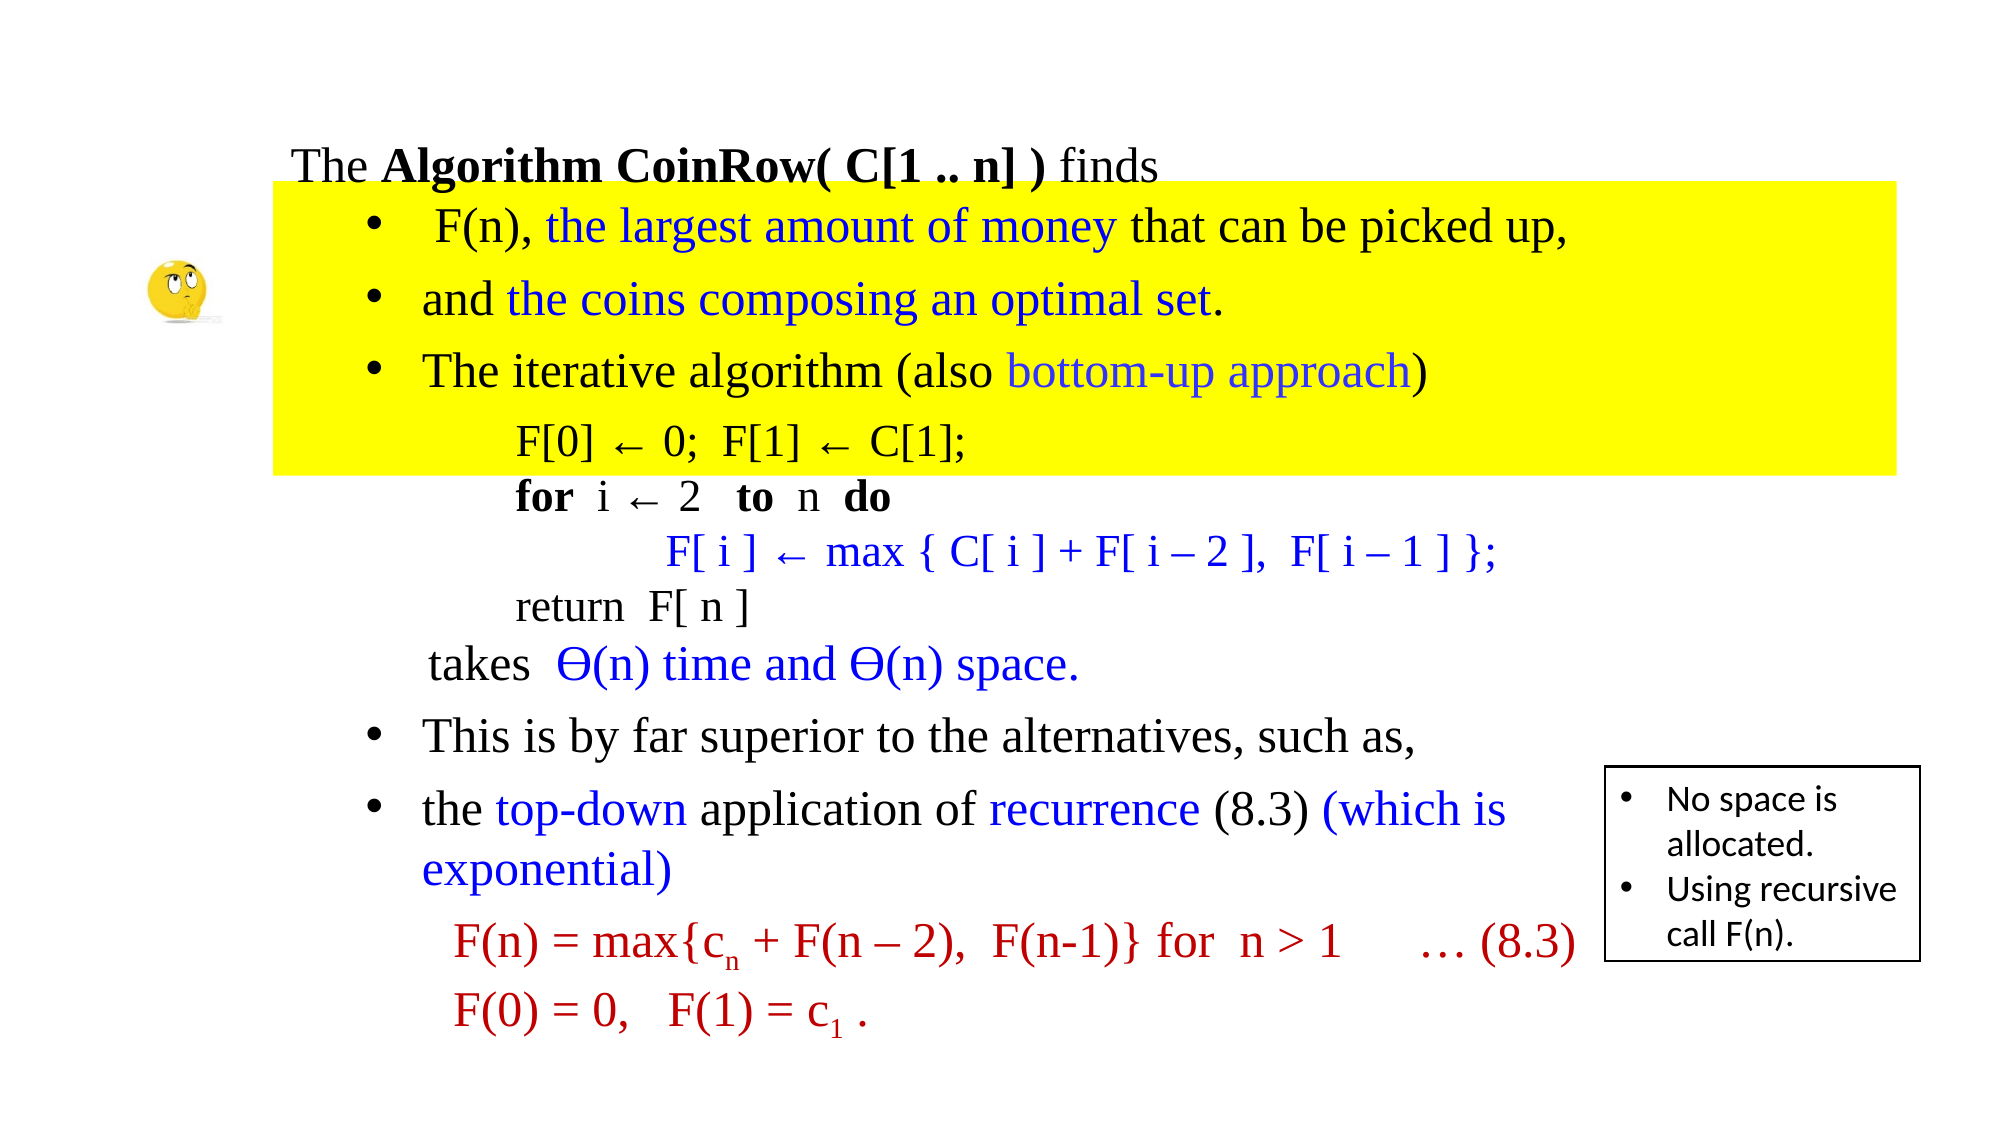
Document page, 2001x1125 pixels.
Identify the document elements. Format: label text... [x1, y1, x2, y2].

text_box [1660, 181, 1897, 476]
text_box The Algorithm CoinRow( C[1 .. n] ) finds F(n), the largest amount of money that can be picked up, and the coins composing an optimal set. The iterative algorithm (also bottom-up approach) F[0] ← 0; F[1] ← C[1]; for i ← 2 to n do F[ i ] ← max { C[ i ] + F[ i – 2 ], F[ i – 1 ] }; return F[ n ] takes ϴ(n) time and ϴ(n) space. This is by far superior to the alternatives, such as, the top-down application of recurrence (8.3) (which is exponential) F(n) = max{cn + F(n – 2), F(n-1)} for n > 1 … (8.3) F(0) = 0, F(1) = c1 . [275, 95, 1660, 1052]
picture [128, 256, 225, 326]
text_box No space is allocated. Using recursive call F(n). [1604, 765, 1921, 962]
